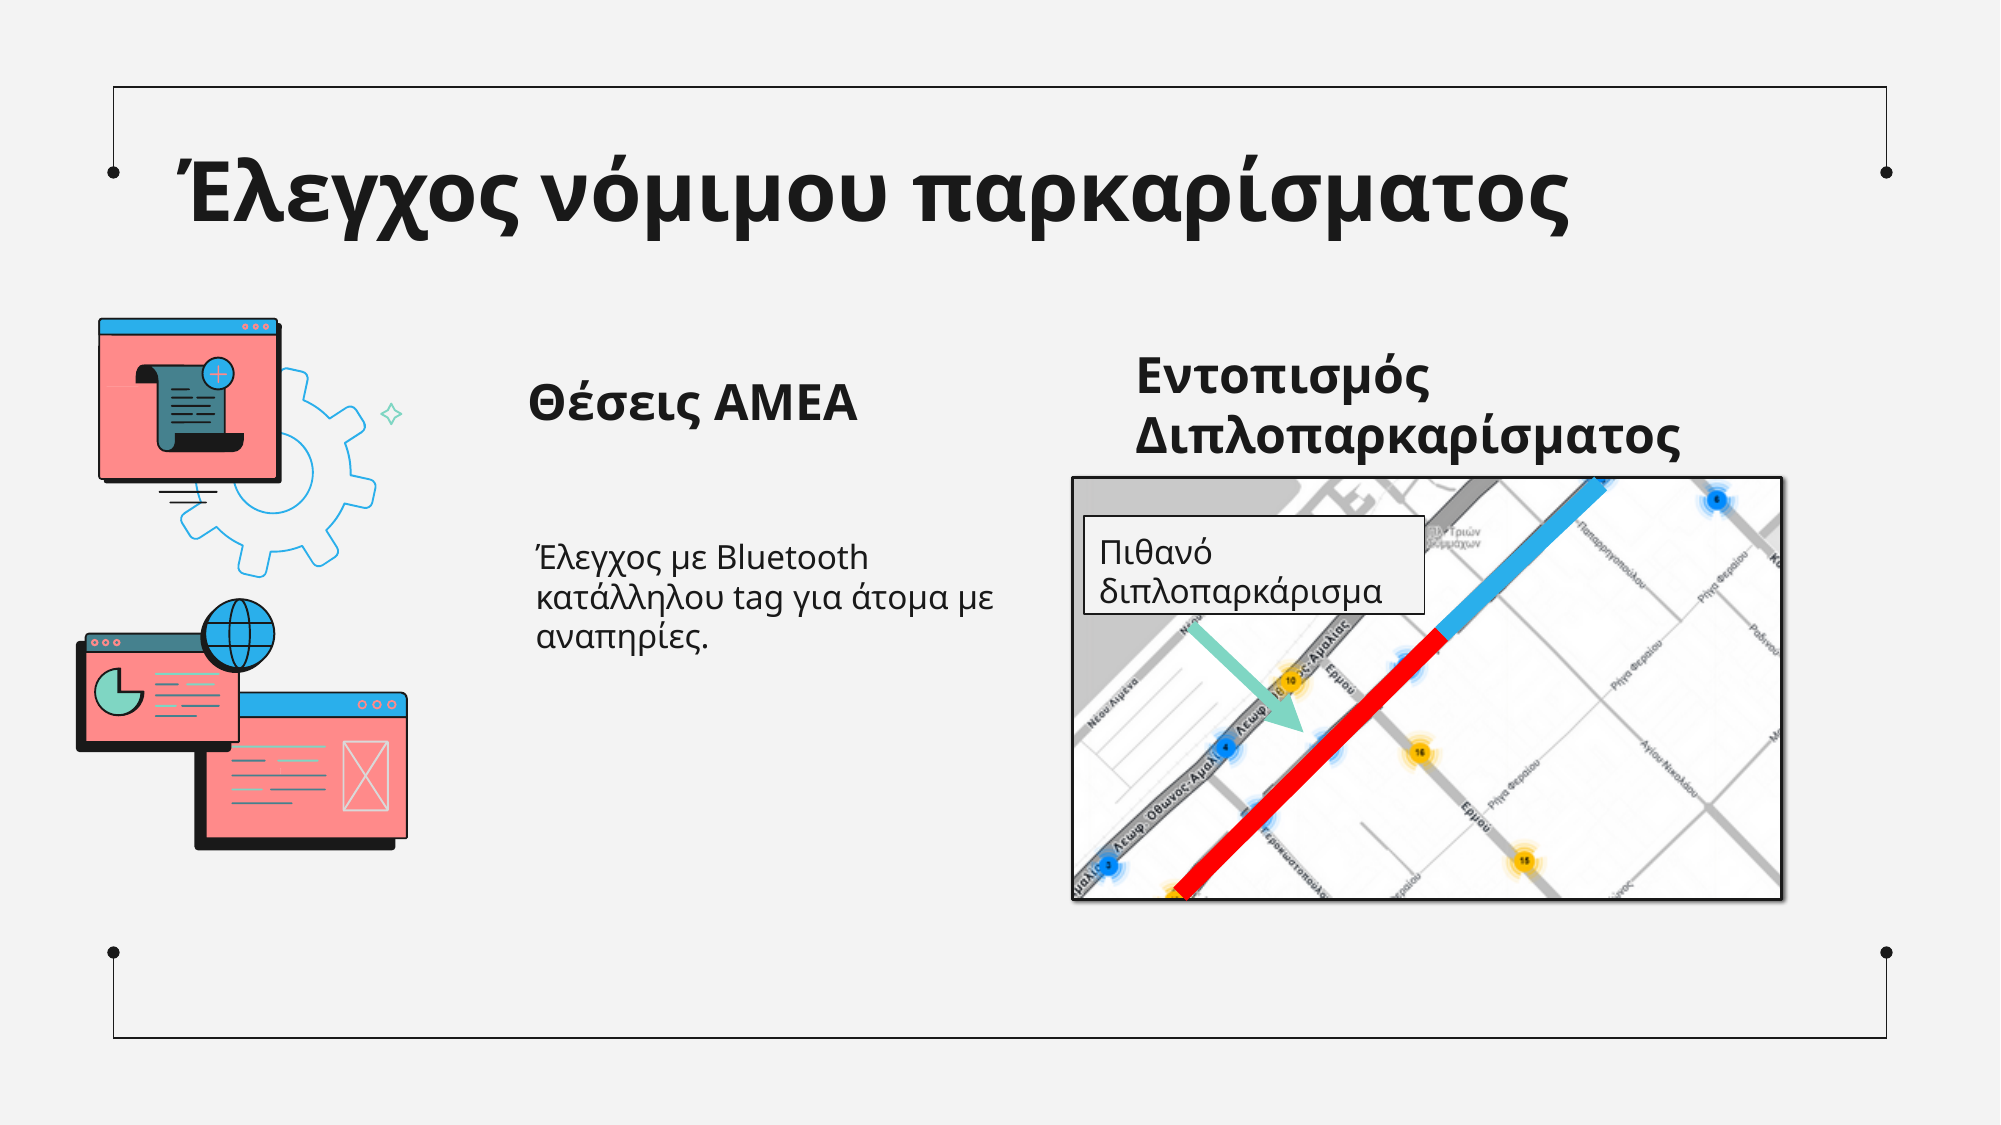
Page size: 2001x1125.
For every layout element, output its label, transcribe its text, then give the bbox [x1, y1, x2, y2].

picture [1073, 478, 1781, 898]
subtitle Εντοπισμός Διπλοπαρκαρίσματος [1115, 344, 1739, 474]
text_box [1179, 633, 1442, 895]
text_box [1190, 625, 1304, 733]
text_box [97, 317, 403, 579]
subtitle Θέσεις ΑΜΕΑ [507, 368, 1115, 451]
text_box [75, 598, 409, 851]
subtitle Έλεγχος με Bluetooth κατάλληλου tag για άτομα με αναπηρίες. [515, 515, 1053, 809]
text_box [1441, 483, 1601, 635]
title Έλεγχος νόμιμου παρκαρίσματος [157, 118, 1844, 244]
